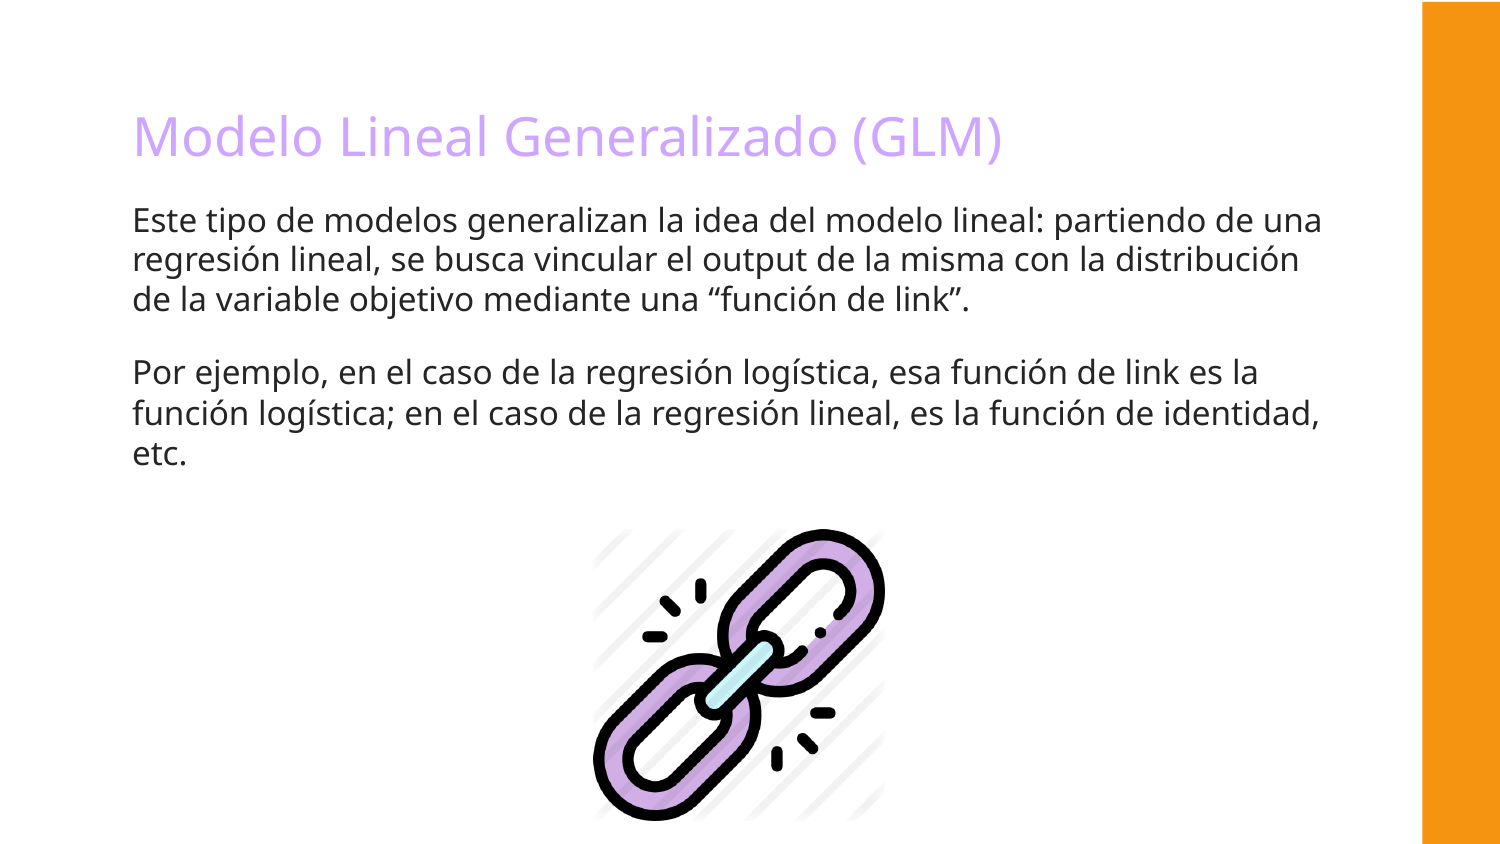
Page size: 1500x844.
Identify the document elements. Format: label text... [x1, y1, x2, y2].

title Modelo Lineal Generalizado (GLM) [116, 87, 1243, 174]
picture [593, 529, 885, 821]
text_box [1422, 1, 1500, 844]
list Este tipo de modelos generalizan la idea del modelo lineal: partiendo de una regresión lineal, se busca vincular el output de la misma con la distribución de la variable objetivo mediante una “función de link”. Por ejemplo, en el caso de la regresión logística, esa función de link es la función logística; en el caso de la regresión lineal, es la función de identidad, etc. [116, 183, 1362, 716]
